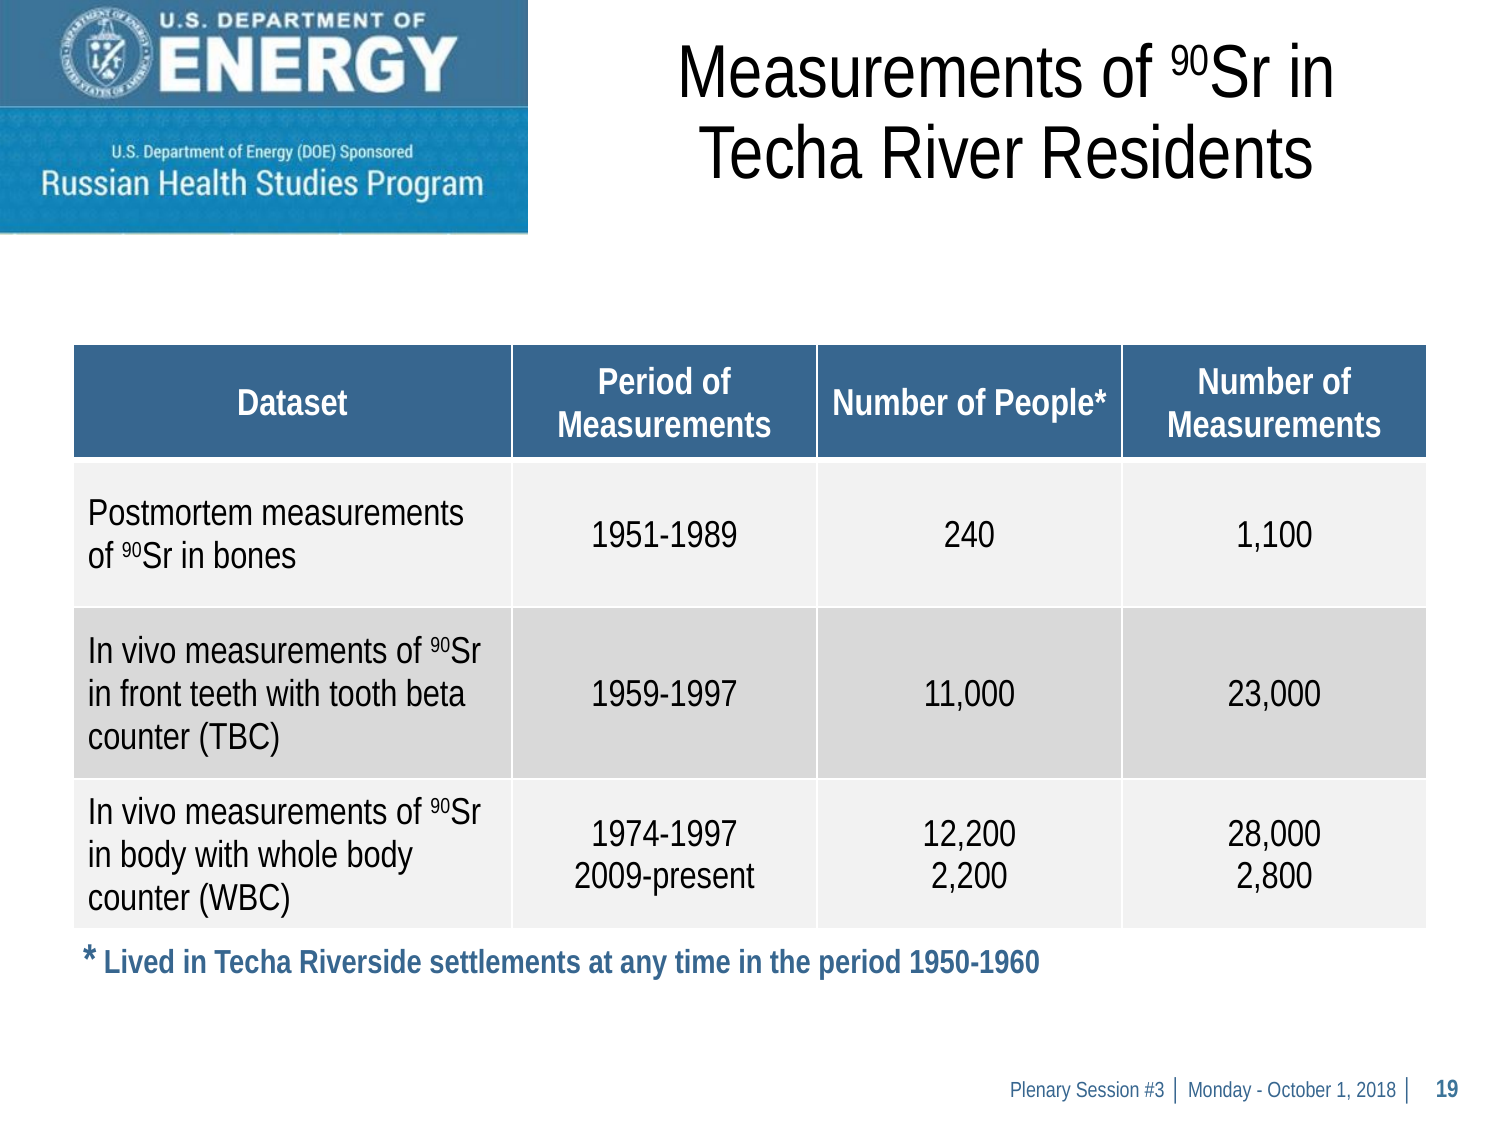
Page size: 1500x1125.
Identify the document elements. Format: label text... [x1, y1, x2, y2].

table_cell In vivo measurements of 90Sr in body with whole body counter (WBC) [74, 780, 511, 924]
table_cell 1,100 [1123, 463, 1426, 606]
table_cell 1974-1997 2009-present [513, 780, 816, 924]
table_cell In vivo measurements of 90Sr in front teeth with tooth beta counter (TBC) [74, 608, 511, 778]
table_header Period of Measurements [513, 345, 816, 457]
table_cell 23,000 [1123, 608, 1426, 778]
table_cell 1951-1989 [513, 463, 816, 606]
table_cell 1959-1997 [513, 608, 816, 778]
title Measurements of 90Sr in Techa River Residents [526, 11, 1488, 217]
picture [0, 227, 528, 235]
table_cell 12,200 2,200 [818, 780, 1121, 924]
table_header Number of Measurements [1123, 345, 1426, 457]
table_cell 240 [818, 463, 1121, 606]
table_cell Postmortem measurements of 90Sr in bones [74, 463, 511, 606]
table_header Dataset [74, 345, 511, 457]
table_cell 28,000 2,800 [1123, 780, 1426, 928]
table_header Number of People* [818, 345, 1121, 457]
text_box * Lived in Techa Riverside settlements at any time in the period 1950-1960 [68, 924, 1344, 990]
picture [0, 0, 528, 223]
slide_number 19 [1407, 1067, 1487, 1107]
table_cell 11,000 [818, 608, 1121, 778]
